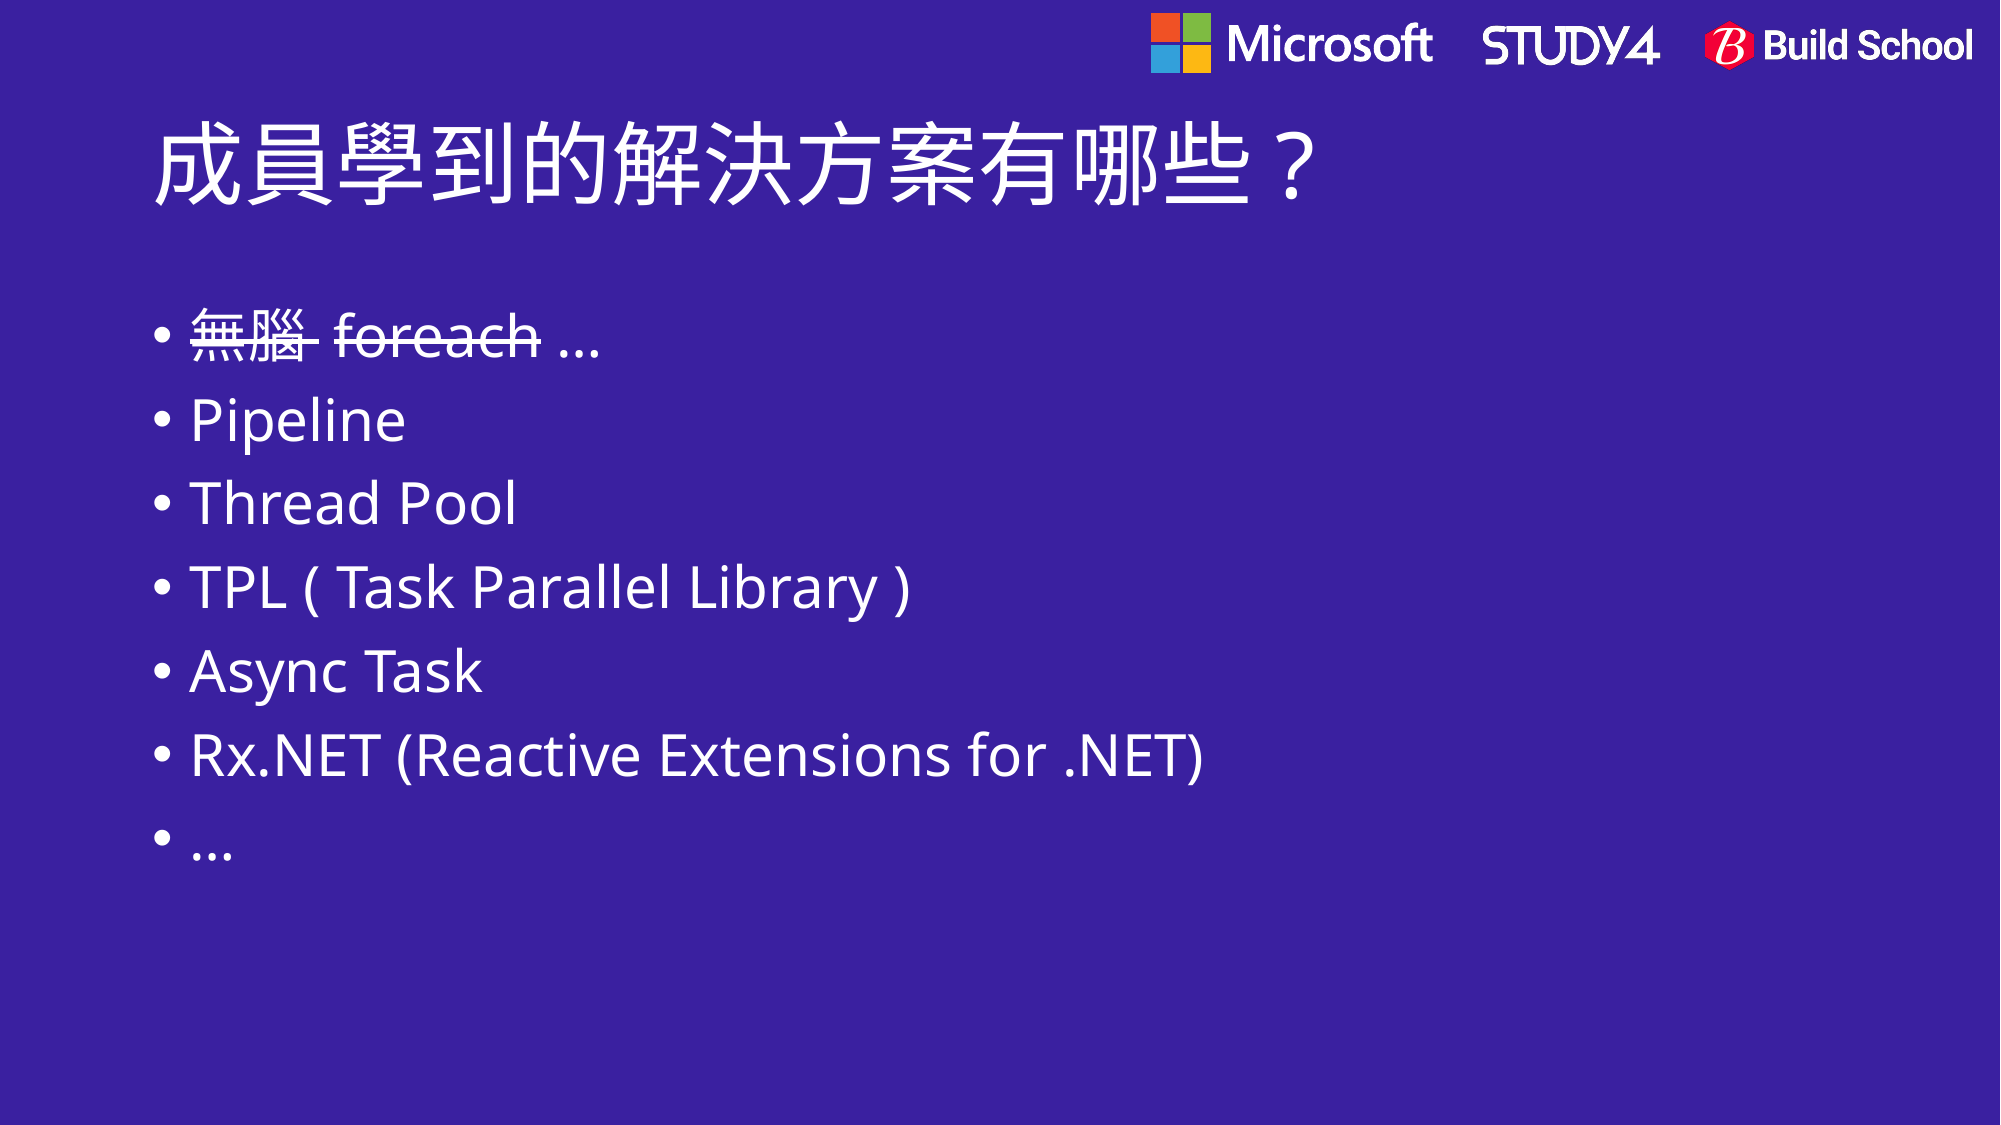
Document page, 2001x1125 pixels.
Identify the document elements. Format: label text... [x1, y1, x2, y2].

picture [1466, 7, 1677, 59]
picture [1705, 20, 1973, 71]
list 無腦 foreach … Pipeline Thread Pool TPL ( Task Parallel Library ) Async Task Rx.NET (Reactive Extensions for .NET) … [137, 299, 1863, 1014]
title 成員學到的解決方案有哪些? [137, 59, 1863, 278]
